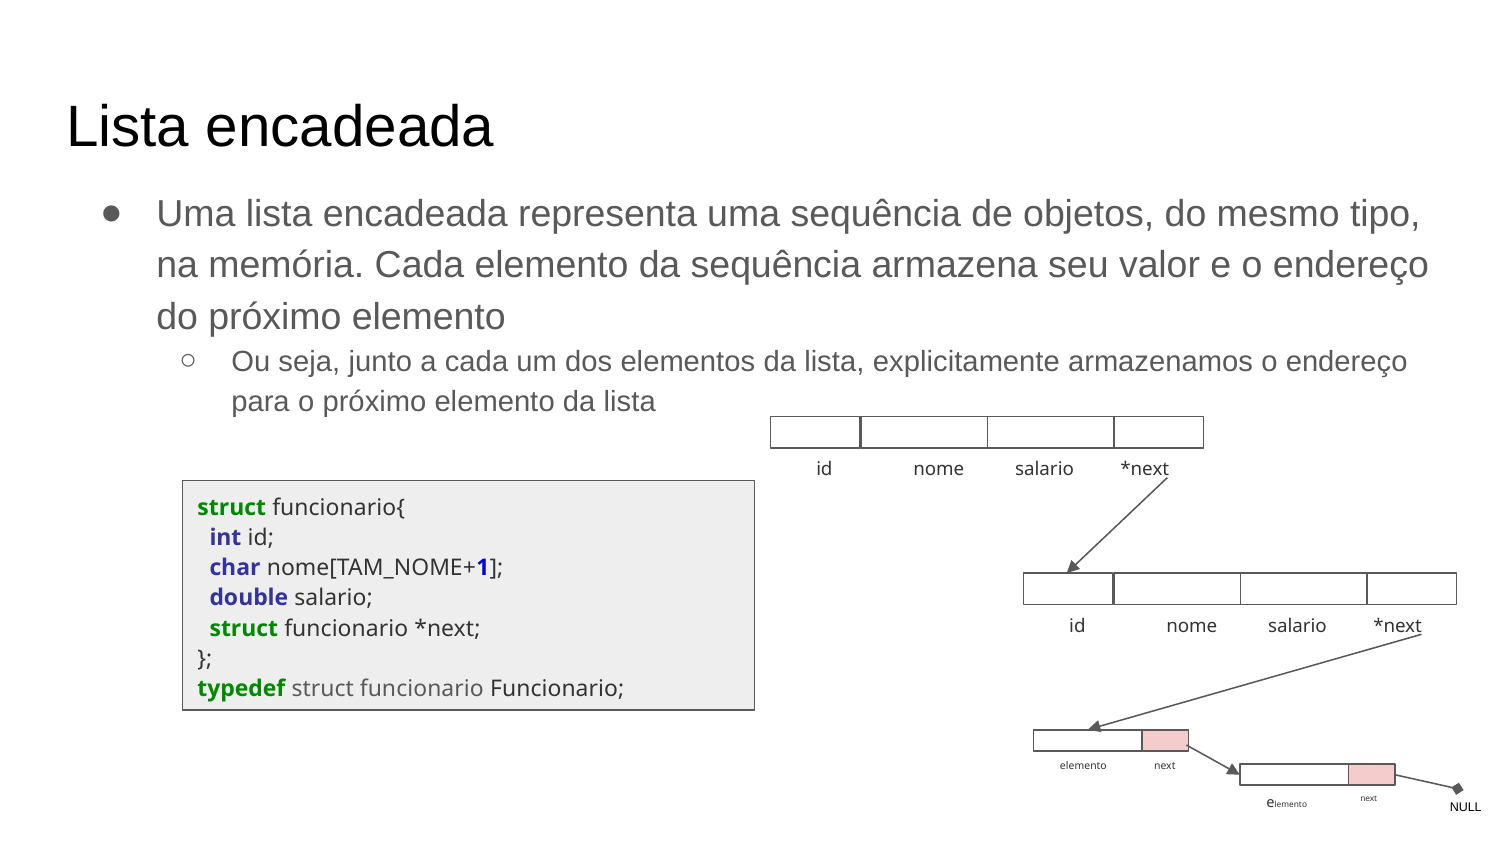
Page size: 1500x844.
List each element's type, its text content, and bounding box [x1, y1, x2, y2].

text_box Uma lista encadeada representa uma sequência de objetos, do mesmo tipo, na memória. Cada elemento da sequência armazena seu valor e o endereço do próximo elemento Ou seja, junto a cada um dos elementos da lista, explicitamente armazenamos o endereço para o próximo elemento da lista [66, 166, 1465, 728]
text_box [1033, 729, 1196, 772]
text_box [1089, 634, 1422, 728]
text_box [1239, 763, 1402, 806]
text_box NULL [1435, 791, 1497, 821]
text_box [1116, 416, 1204, 441]
text_box *next [1119, 441, 1233, 478]
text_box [770, 416, 1115, 478]
text_box *next [1371, 598, 1485, 635]
text_box [1368, 573, 1457, 598]
text_box struct funcionario{ int id; char nome[TAM_NOME+1]; double salario; struct funcionario *next; }; typedef struct funcionario Funcionario; [182, 480, 755, 711]
text_box Lista encadeada [51, 72, 1449, 167]
text_box [1067, 477, 1168, 571]
text_box [1200, 752, 1235, 775]
text_box [1406, 777, 1464, 791]
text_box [1023, 572, 1368, 635]
